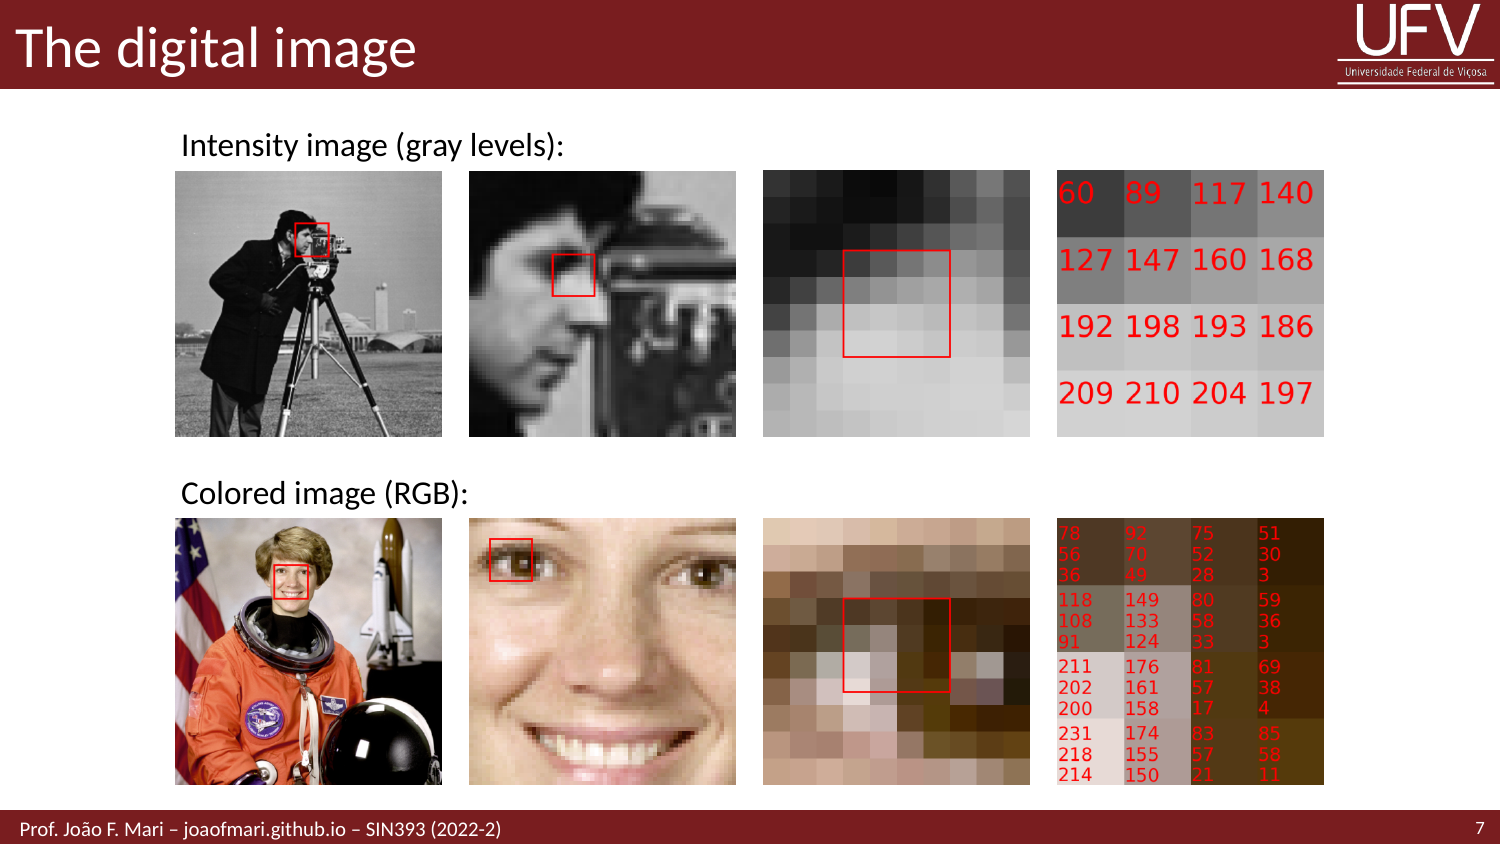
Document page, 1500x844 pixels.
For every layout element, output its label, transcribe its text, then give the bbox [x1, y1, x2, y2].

title The digital image [0, 0, 1500, 89]
text_box Colored image (RGB): [175, 463, 584, 519]
picture [175, 518, 442, 785]
picture [1057, 518, 1324, 785]
picture [175, 170, 442, 438]
picture [1057, 170, 1324, 438]
text_box Intensity image (gray levels): [175, 115, 938, 171]
picture [763, 518, 1030, 785]
footer Prof. João F. Mari – joaofmari.github.io – SIN393 (2022-2) [0, 812, 1034, 844]
picture [763, 170, 1030, 438]
slide_number 7 [1328, 811, 1500, 844]
picture [468, 518, 736, 785]
picture [469, 170, 736, 438]
